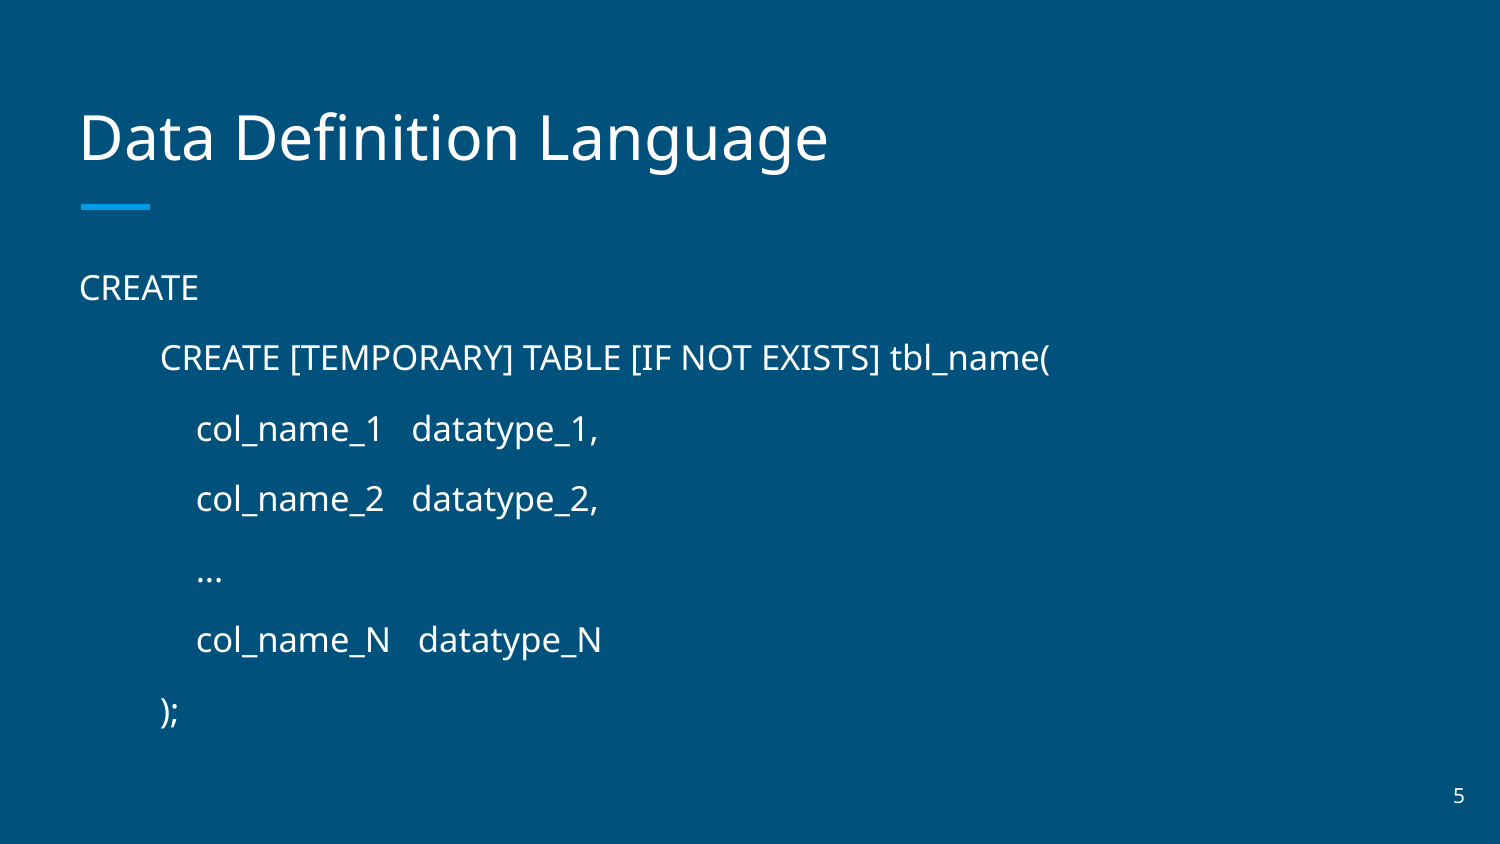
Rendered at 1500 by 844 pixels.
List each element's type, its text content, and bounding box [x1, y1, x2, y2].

slide_number ‹#› [1389, 764, 1480, 830]
list CREATE CREATE [TEMPORARY] TABLE [IF NOT EXISTS] tbl_name( col_name_1 datatype_1, col_name_2 datatype_2, ... col_name_N datatype_N ); [63, 244, 1437, 750]
title Data Definition Language [63, 75, 1437, 188]
